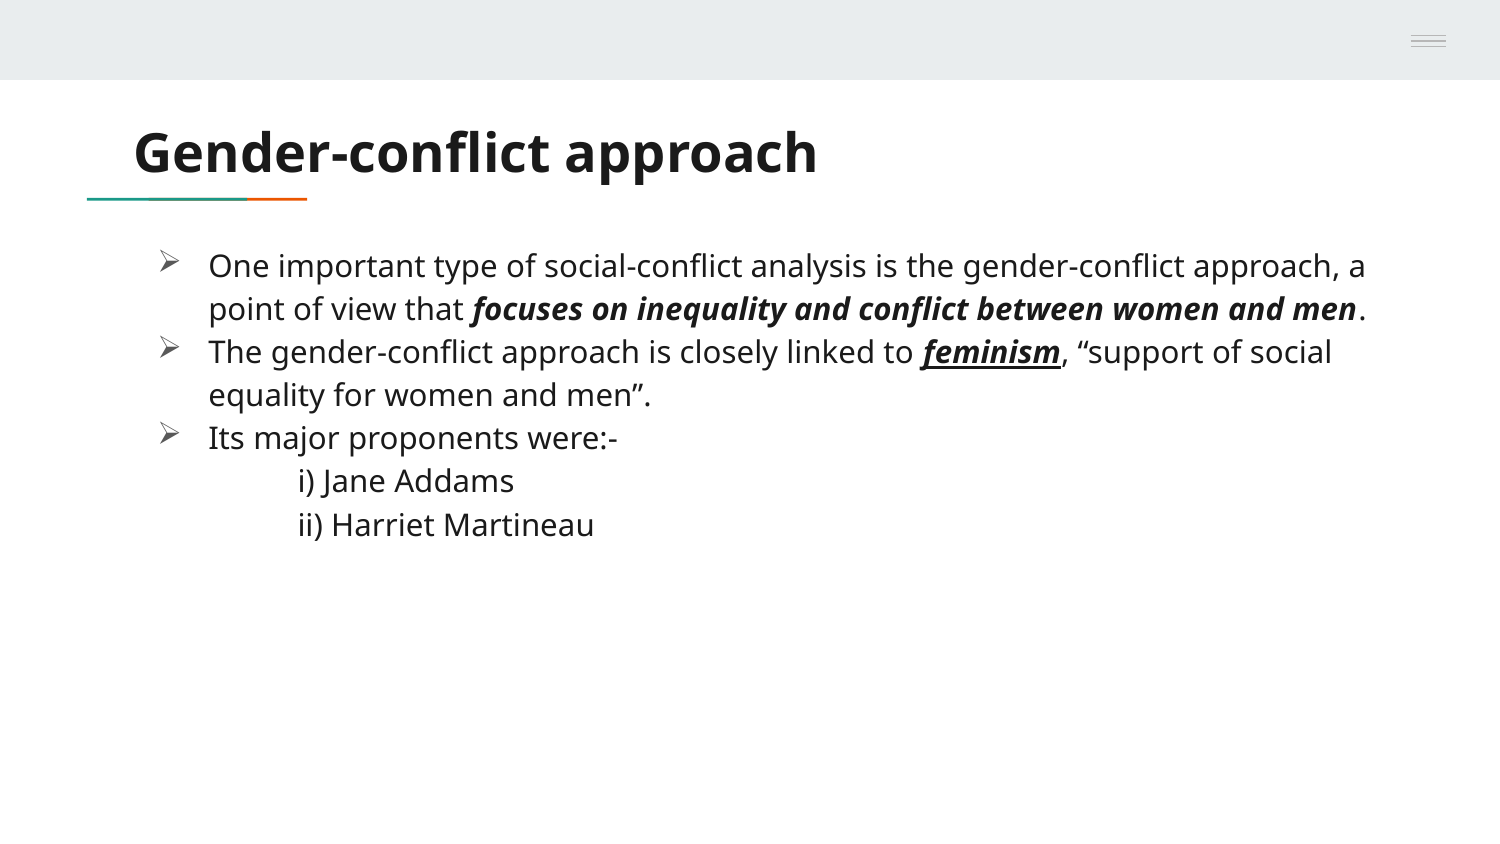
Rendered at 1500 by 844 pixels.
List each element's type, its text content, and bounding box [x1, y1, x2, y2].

list One important type of social-conflict analysis is the gender-conflict approach, a point of view that focuses on inequality and conflict between women and men. The gender-conflict approach is closely linked to feminism, “support of social equality for women and men”. Its major proponents were:- i) Jane Addams ii) Harriet Martineau [118, 225, 1386, 752]
title Gender-conflict approach [118, 103, 1354, 179]
